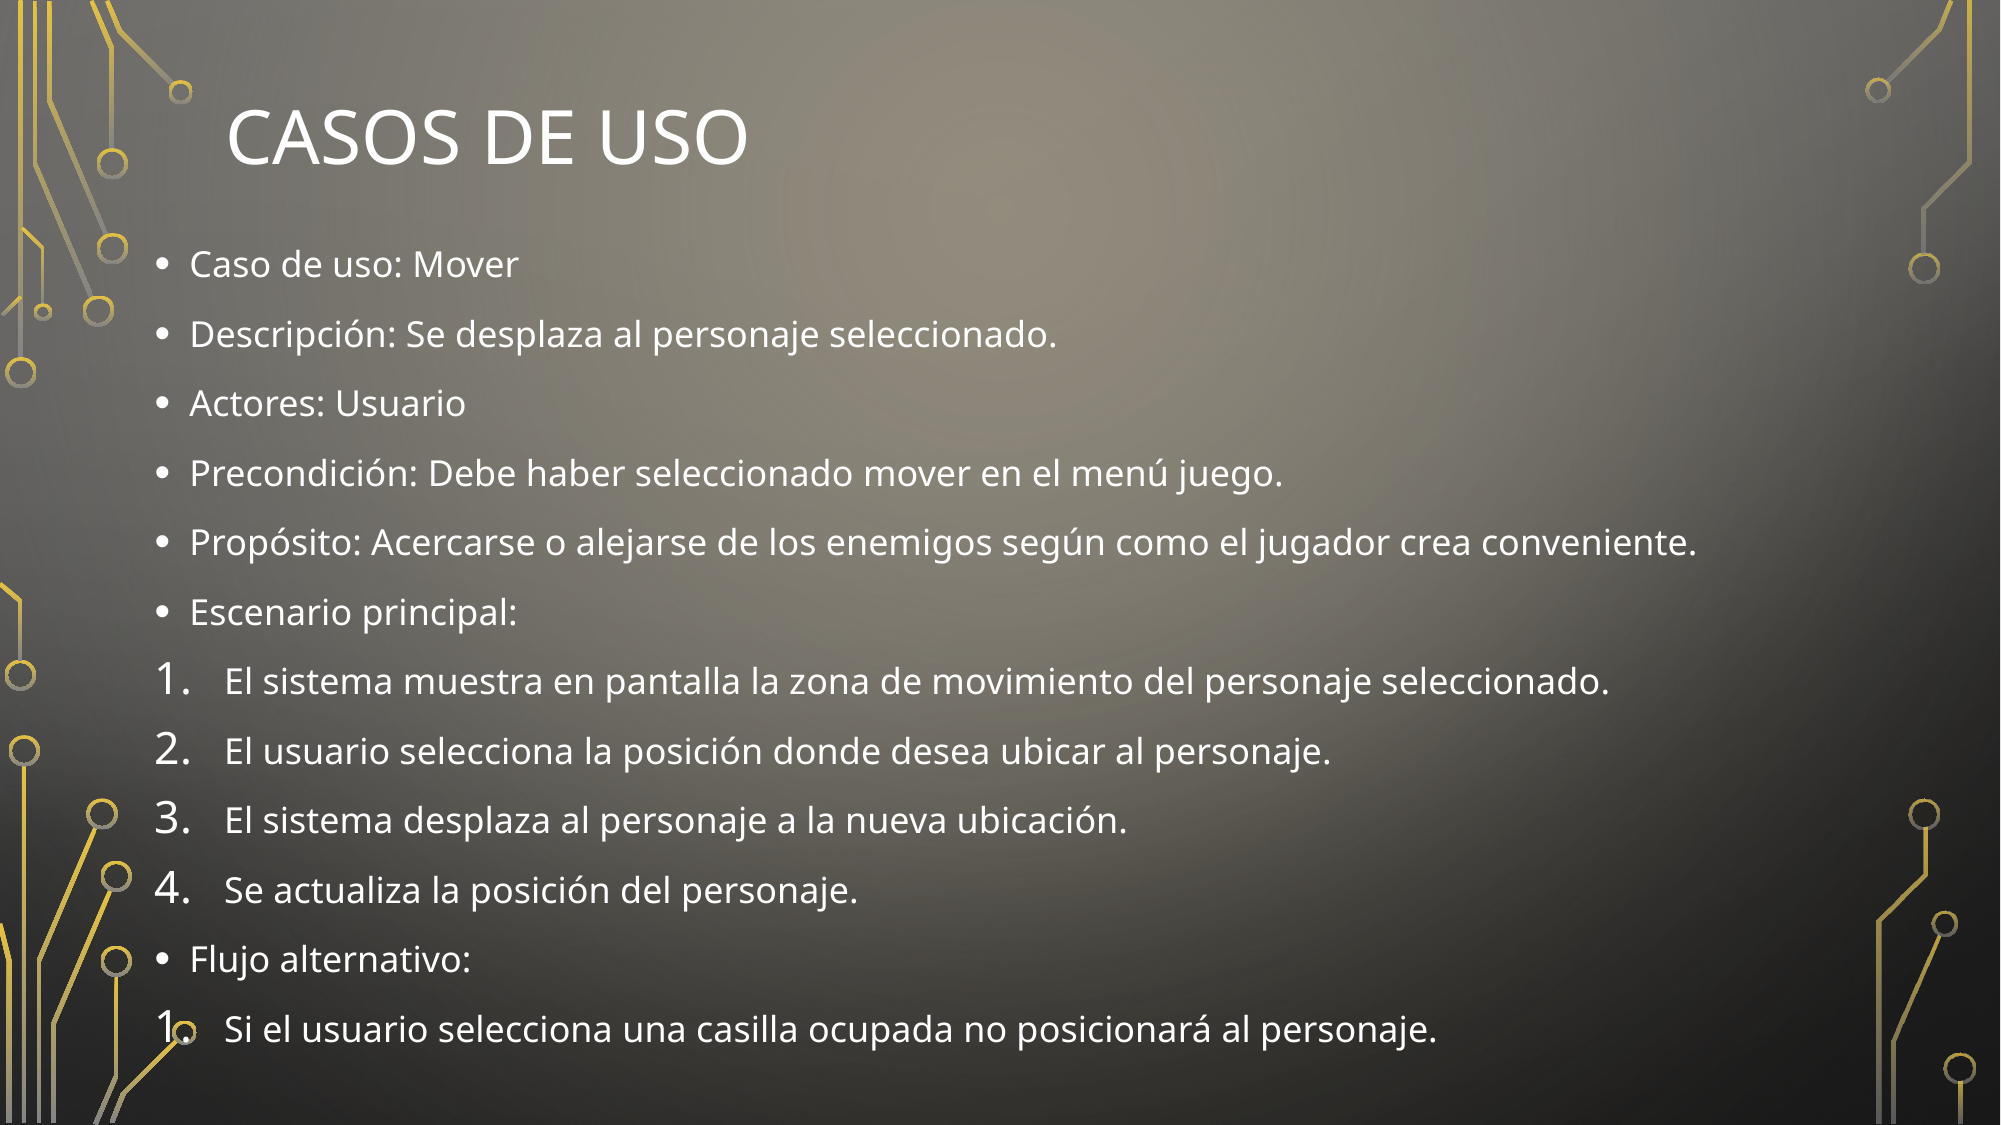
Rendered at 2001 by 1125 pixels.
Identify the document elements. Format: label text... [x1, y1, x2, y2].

list Caso de uso: Mover Descripción: Se desplaza al personaje seleccionado. Actores: Usuario Precondición: Debe haber seleccionado mover en el menú juego. Propósito: Acercarse o alejarse de los enemigos según como el jugador crea conveniente. Escenario principal: El sistema muestra en pantalla la zona de movimiento del personaje seleccionado. El usuario selecciona la posición donde desea ubicar al personaje. El sistema desplaza al personaje a la nueva ubicación. Se actualiza la posición del personaje. Flujo alternativo: Si el usuario selecciona una casilla ocupada no posicionará al personaje. [139, 225, 1941, 1063]
title Casos de uso [210, 19, 1836, 262]
